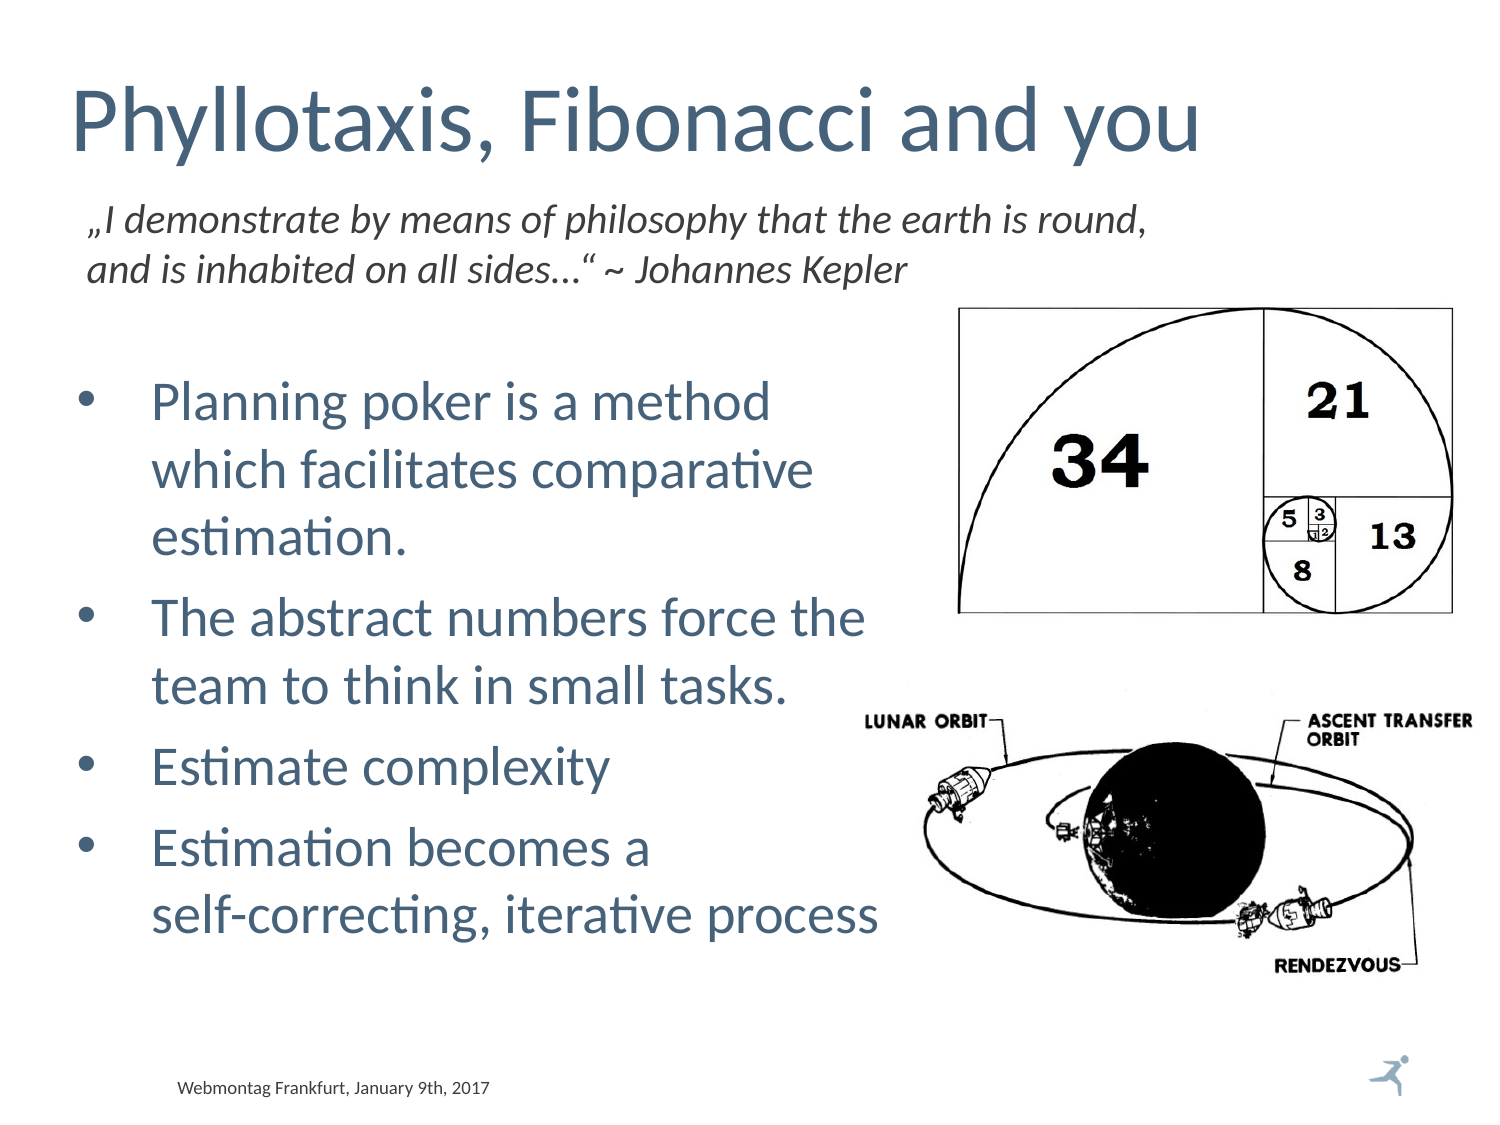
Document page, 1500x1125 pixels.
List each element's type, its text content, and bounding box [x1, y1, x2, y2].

text_box Planning poker is a method which facilitates comparative estimation. The abstract numbers force the team to think in small tasks. Estimate complexity Estimation becomes a self-correcting, iterative process [76, 243, 1418, 946]
title Phyllotaxis, Fibonacci and you [70, 76, 1412, 266]
footer Webmontag Frankfurt, January 9th, 2017 [177, 1068, 1335, 1099]
picture [950, 299, 1461, 622]
picture [1359, 1046, 1418, 1105]
text_box „I demonstrate by means of philosophy that the earth is round, and is inhabited on all sides...“ ~ Johannes Kepler [71, 184, 1165, 300]
picture [856, 656, 1483, 988]
